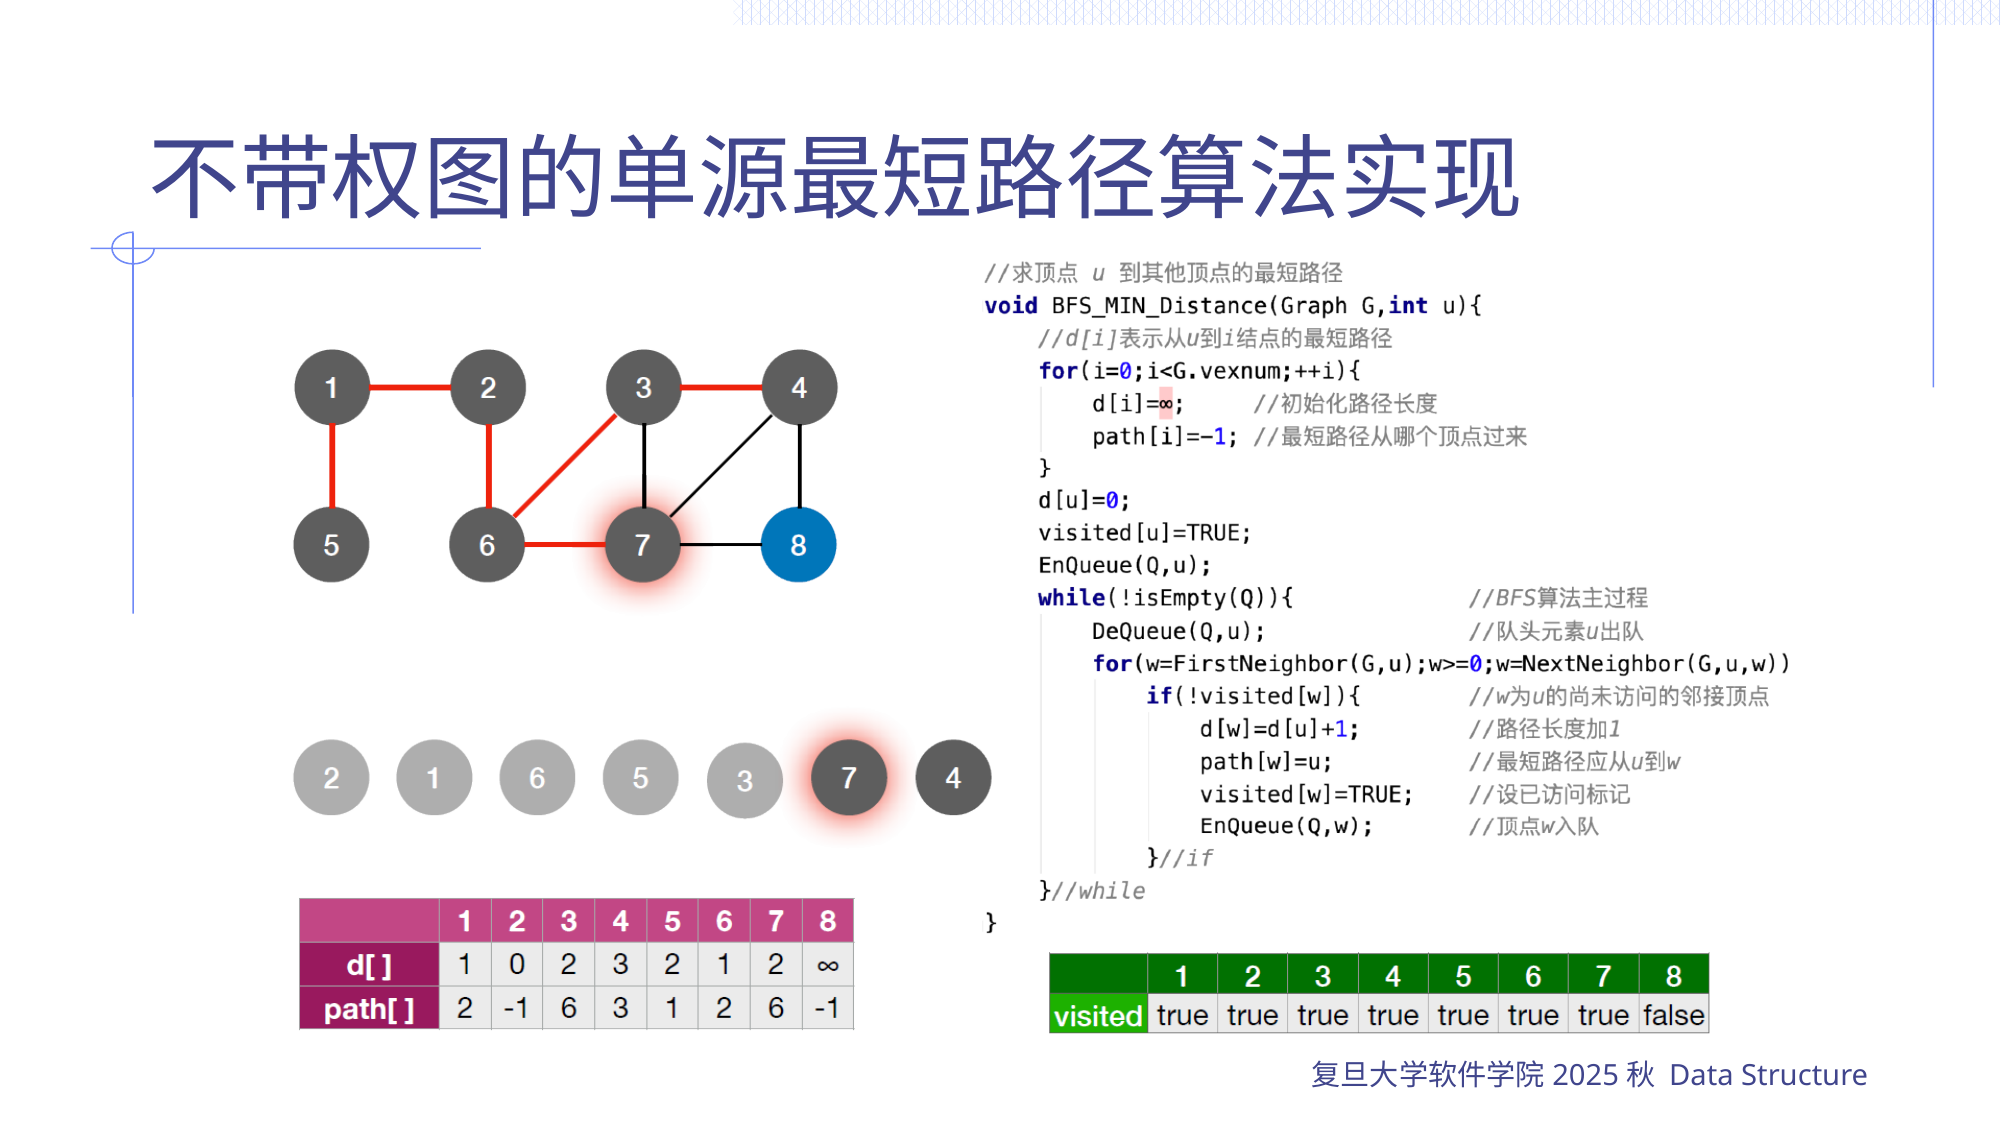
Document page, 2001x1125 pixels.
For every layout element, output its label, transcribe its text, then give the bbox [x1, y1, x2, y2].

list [252, 255, 1839, 1045]
title 不带权图的单源最短路径算法实现 [133, 50, 1834, 238]
